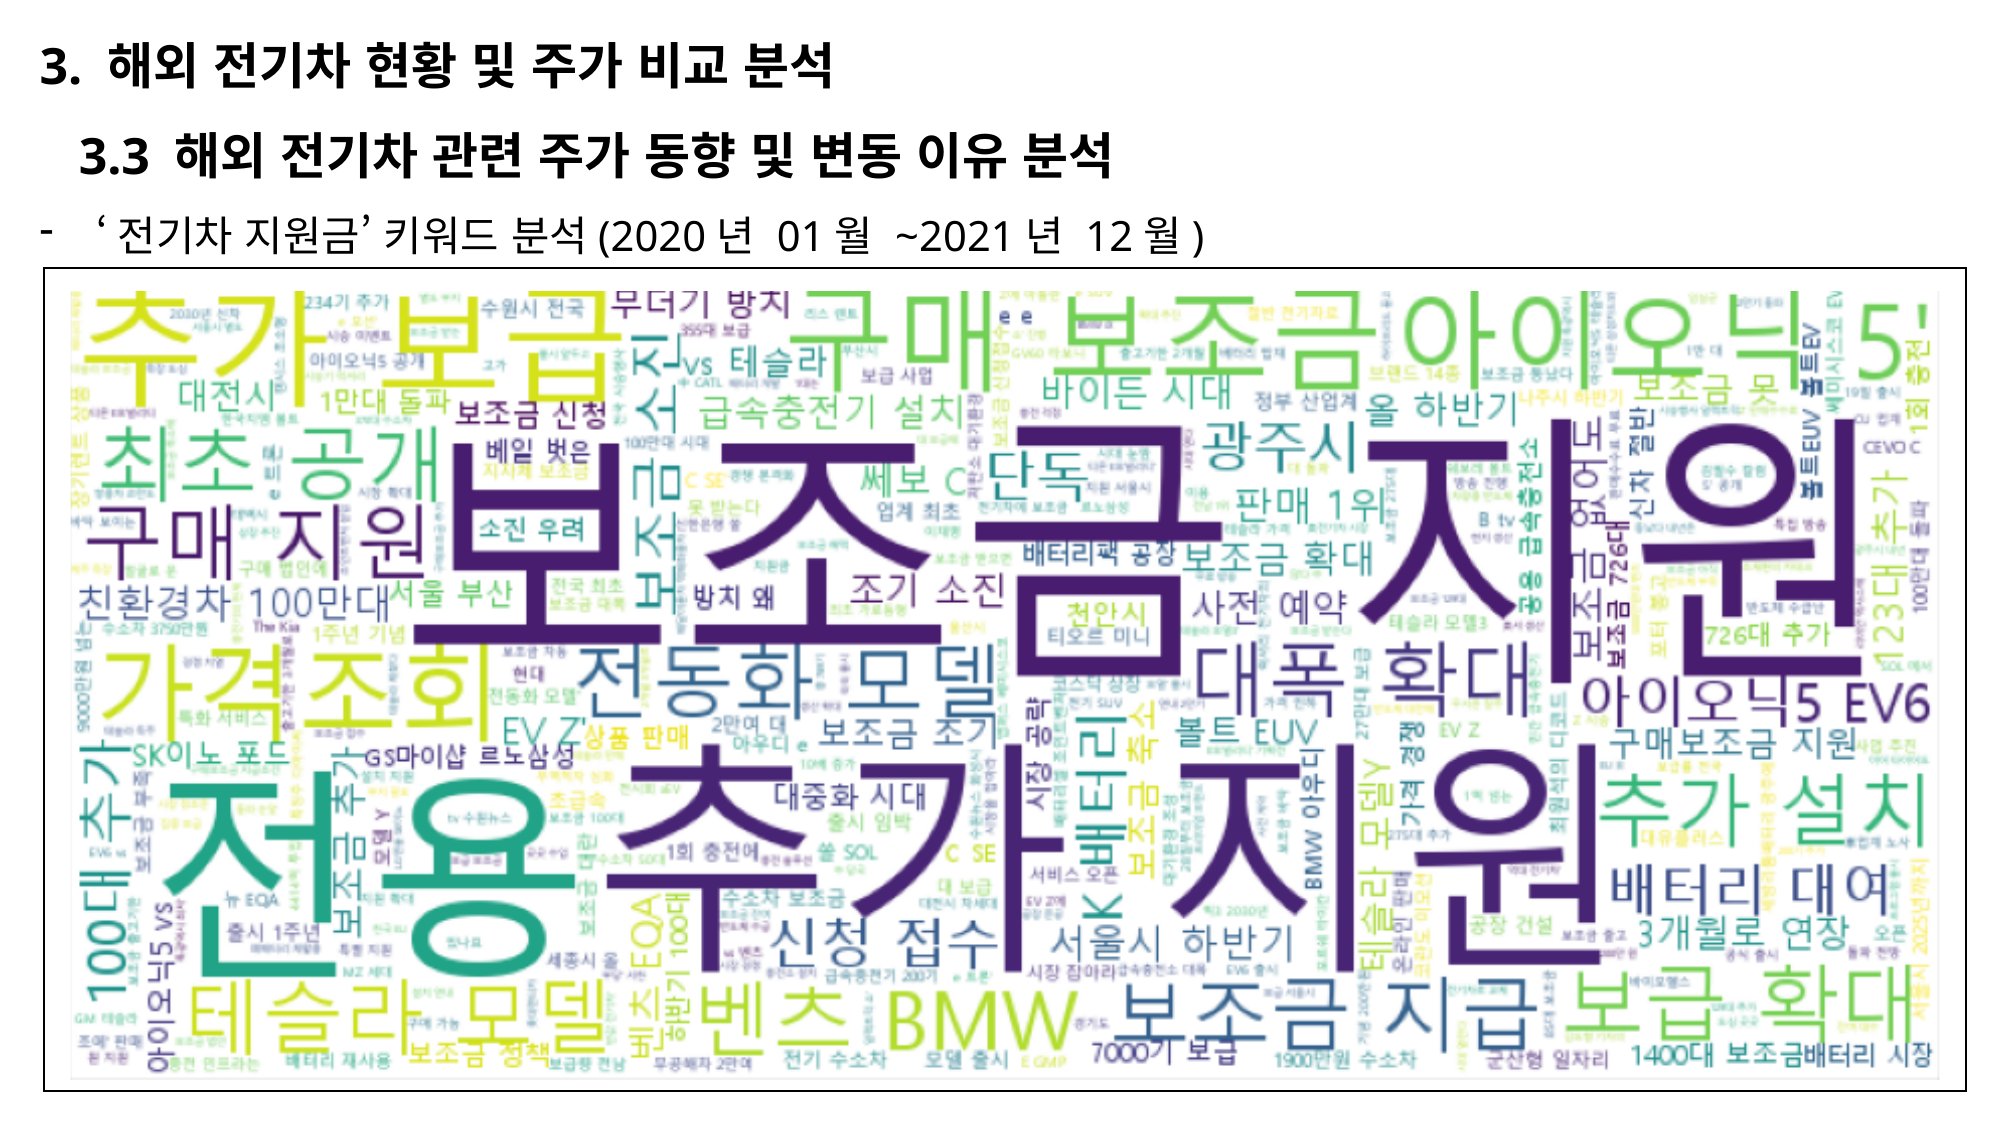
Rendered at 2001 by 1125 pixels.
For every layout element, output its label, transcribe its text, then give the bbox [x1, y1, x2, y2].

text_box 3. 해외 전기차 현황 및 주가 비교 분석 3.3 해외 전기차 관련 주가 동향 및 변동 이유 분석 ‘전기차 지원금’ 키워드 분석(2020년 01월 ~2021년 12월) [24, 0, 1859, 267]
picture [70, 291, 1940, 1081]
text_box [43, 267, 1967, 1092]
